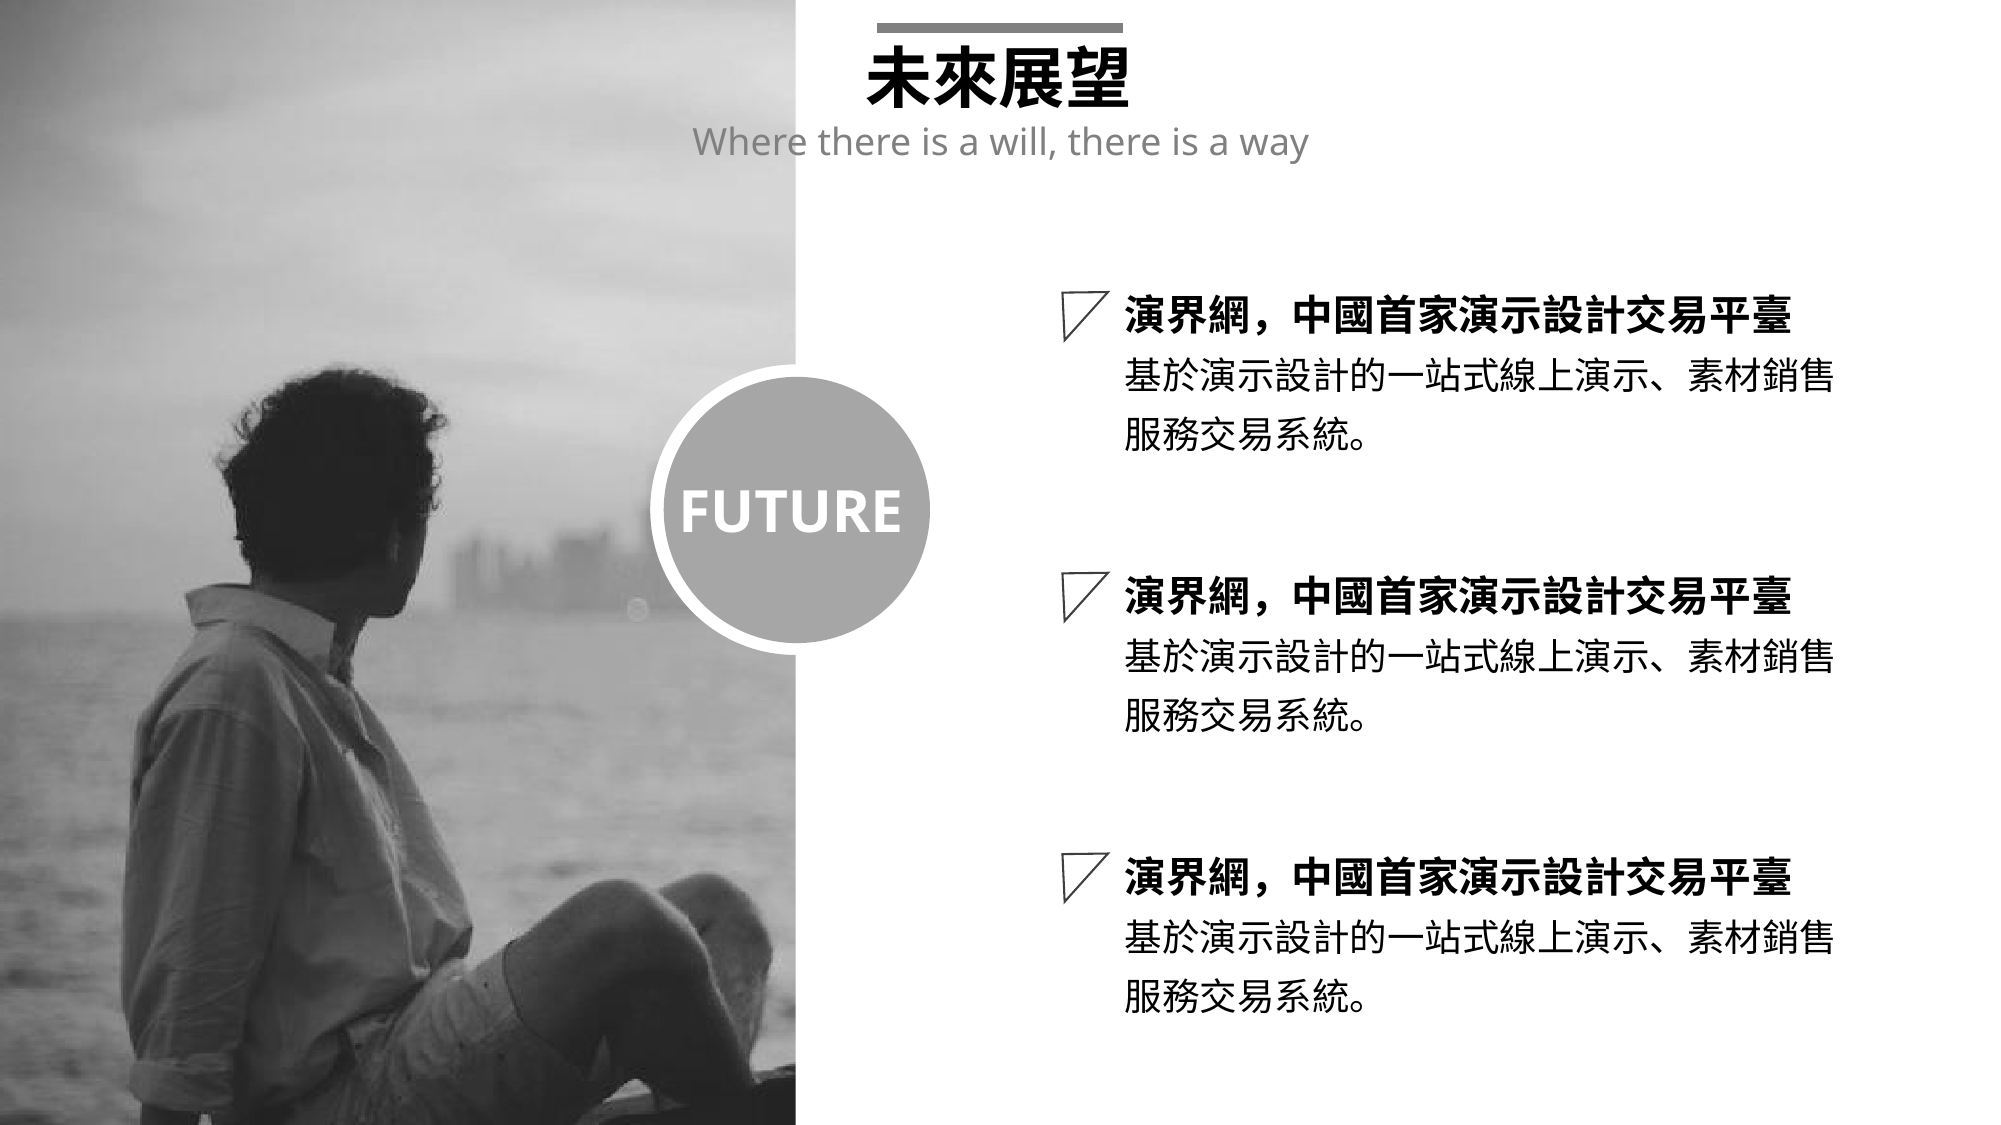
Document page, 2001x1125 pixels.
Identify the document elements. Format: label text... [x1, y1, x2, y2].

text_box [663, 376, 941, 644]
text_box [1063, 547, 1913, 747]
text_box Where there is a will, there is a way [796, 110, 1325, 170]
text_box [1063, 266, 1913, 466]
picture [0, 0, 796, 1125]
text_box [1063, 828, 1913, 1027]
text_box 未來展望 [850, 28, 1150, 110]
